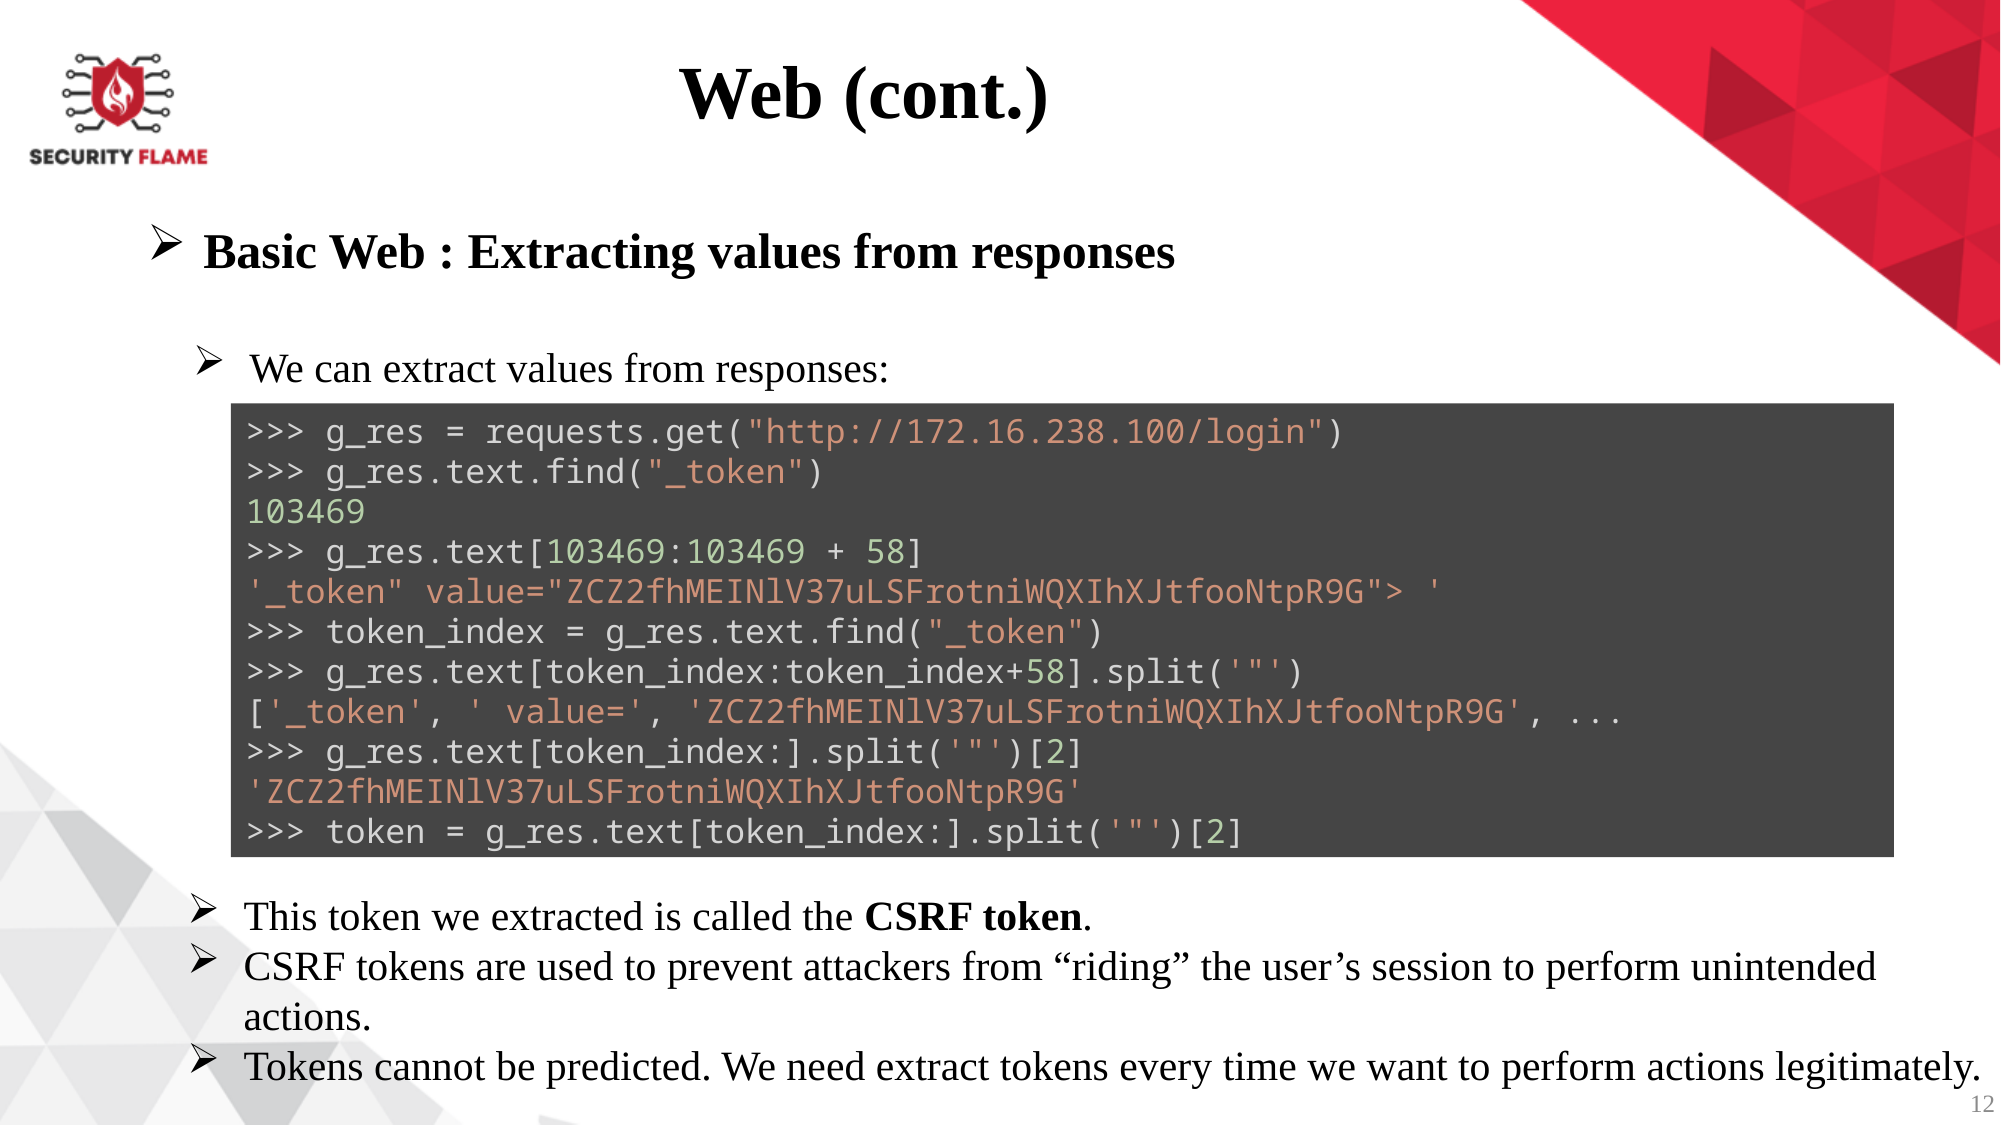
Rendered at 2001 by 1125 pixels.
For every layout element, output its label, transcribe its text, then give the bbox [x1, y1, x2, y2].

text_box Web (cont.) [663, 35, 1083, 141]
text_box >>> g_res = requests.get("http://172.16.238.100/login") >>> g_res.text.find("_token") 103469 >>> g_res.text[103469:103469 + 58] '_token" value="ZCZ2fhMEINlV37uLSFrotniWQXIhXJtfooNtpR9G"> ' >>> token_index = g_res.text.find("_token") >>> g_res.text[token_index:token_index+58].split('"') ['_token', ' value=', 'ZCZ2fhMEINlV37uLSFrotniWQXIhXJtfooNtpR9G', ... >>> g_res.text[token_index:].split('"')[2] 'ZCZ2fhMEINlV37uLSFrotniWQXIhXJtfooNtpR9G' >>> token = g_res.text[token_index:].split('"')[2] [230, 403, 1894, 831]
slide_number 12 [1908, 1072, 2000, 1125]
text_box Basic Web : Extracting values from responses [132, 210, 1834, 286]
text_box This token we extracted is called the CSRF token. CSRF tokens are used to prevent attackers from “riding” the user’s session to perform unintended actions. Tokens cannot be predicted. We need extract tokens every time we want to perform actions legitimately. [172, 831, 2000, 1125]
text_box We can extract values from responses: [178, 333, 1865, 399]
picture [0, 0, 2001, 1125]
